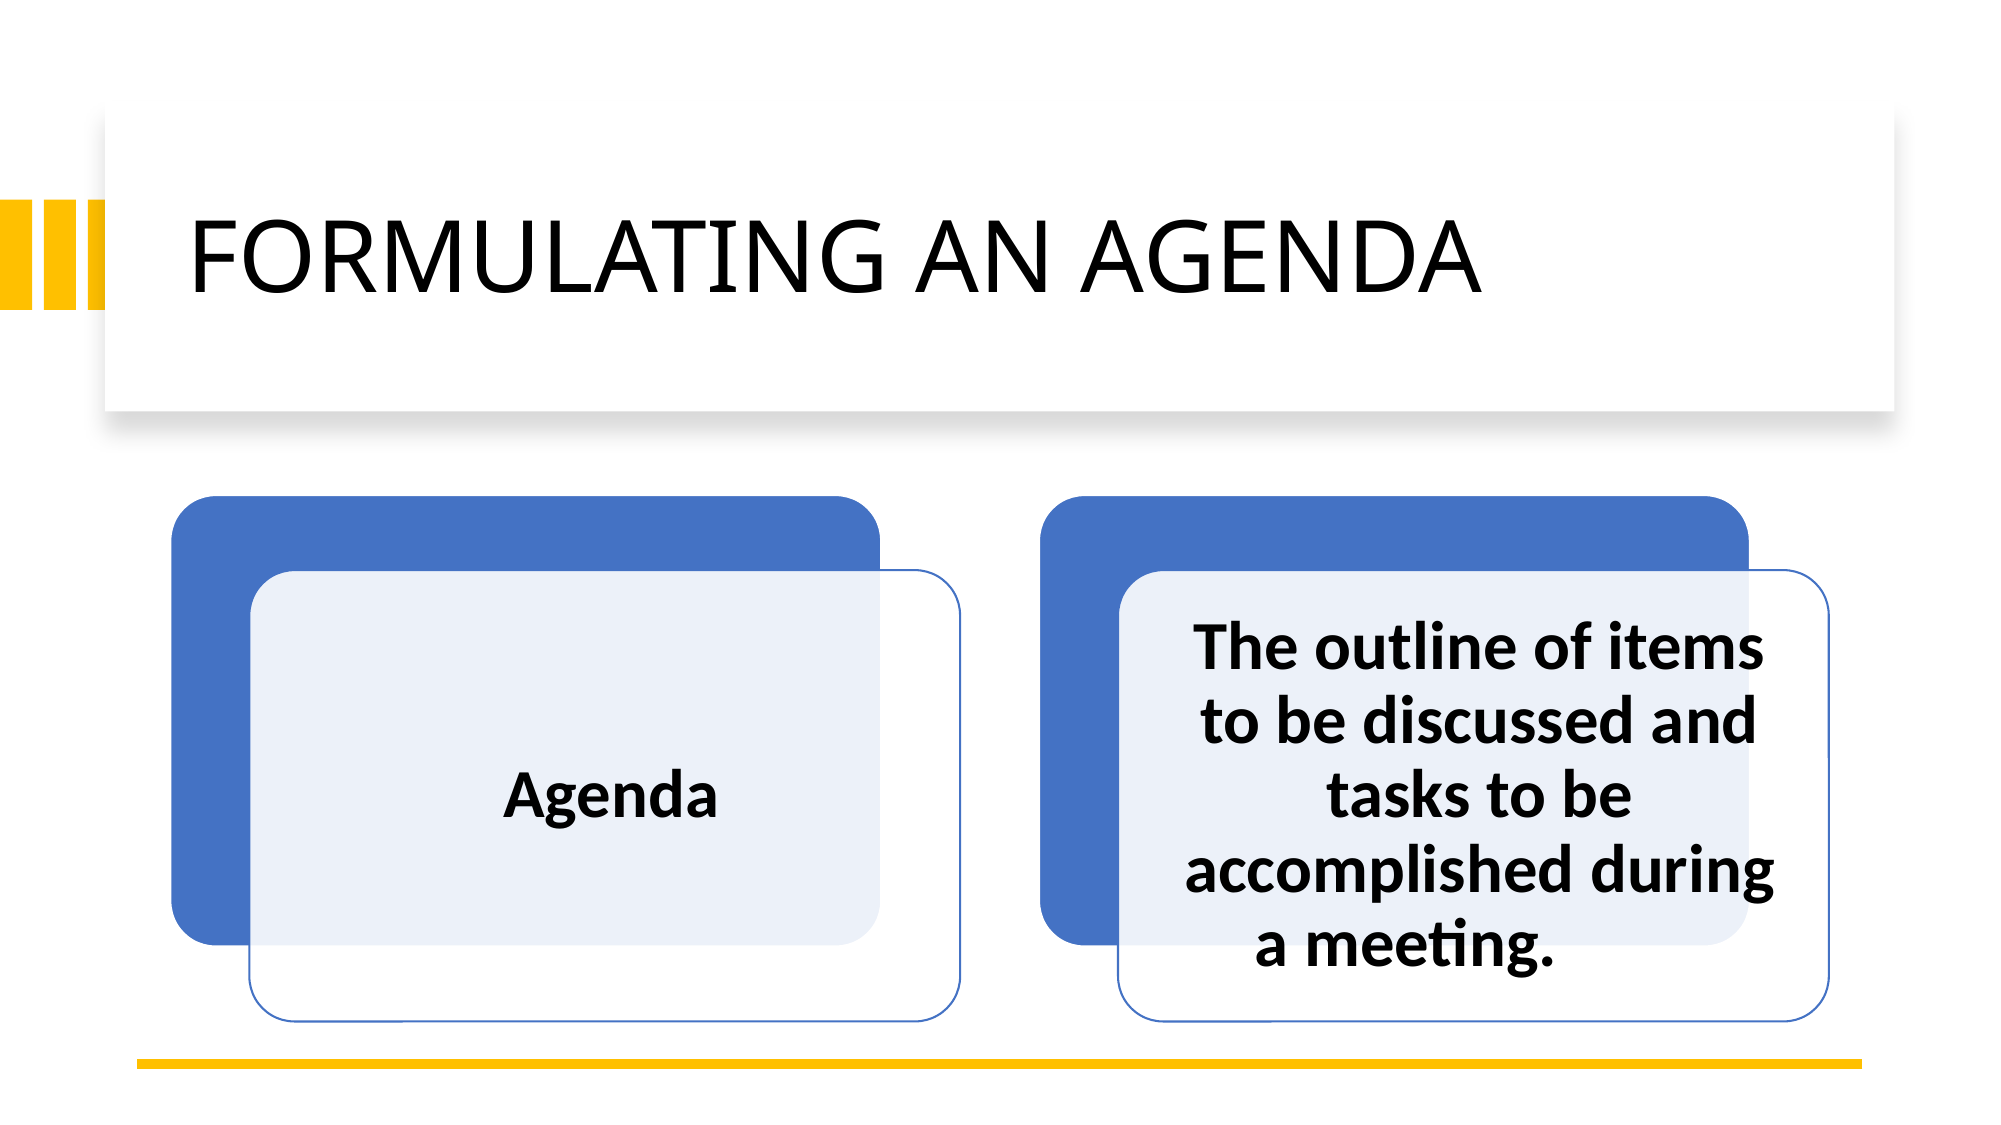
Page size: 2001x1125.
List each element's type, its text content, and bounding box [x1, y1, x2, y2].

text_box [0, 0, 2000, 1125]
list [148, 494, 1851, 1022]
text_box [104, 100, 1895, 412]
title FORMULATING AN AGENDA [171, 132, 1840, 388]
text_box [0, 199, 120, 311]
